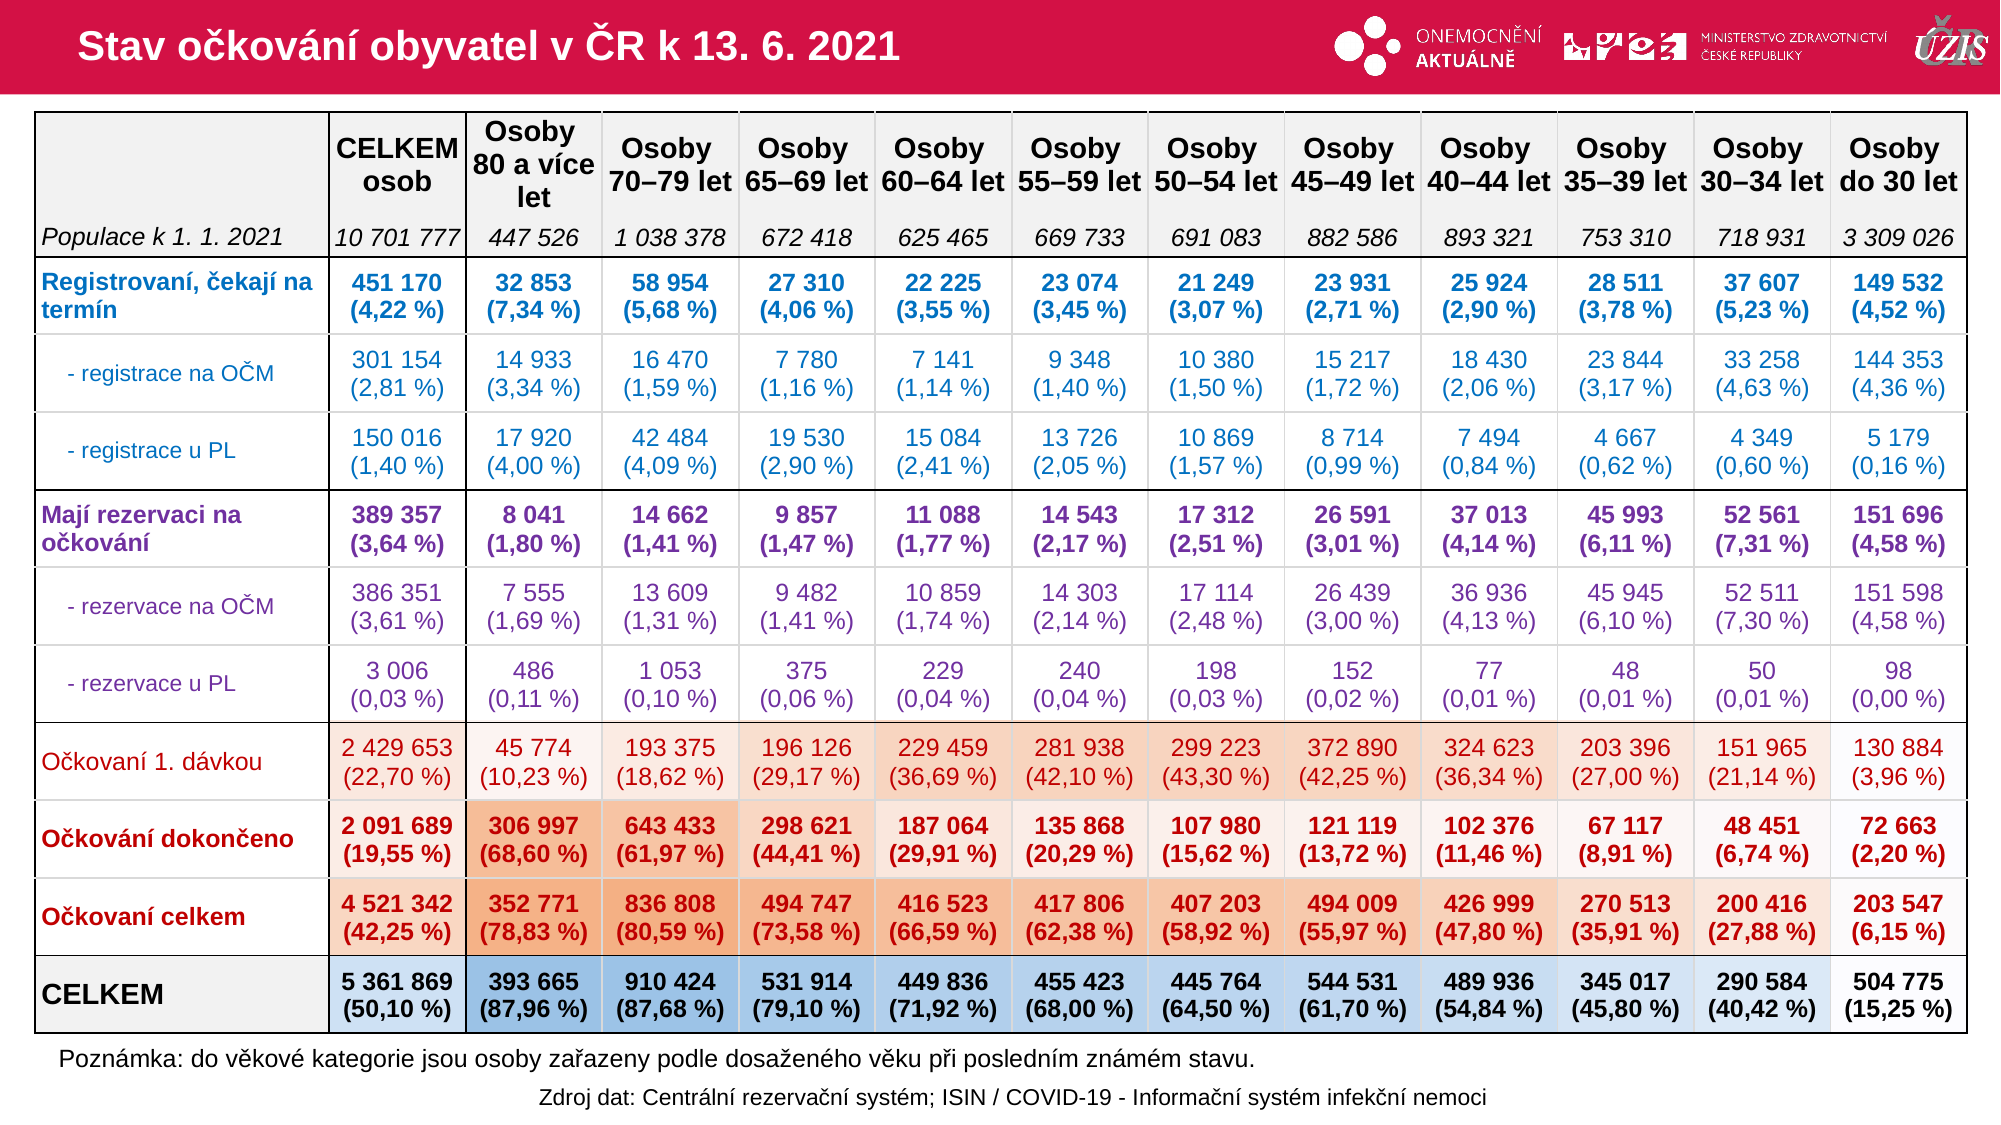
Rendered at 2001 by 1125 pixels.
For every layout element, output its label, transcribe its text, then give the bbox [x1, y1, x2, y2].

table_cell 98 (0,00 %) [1831, 646, 1966, 722]
table_cell 2 429 653 (22,70 %) [330, 723, 465, 799]
table_cell 389 357 (3,64 %) [330, 491, 465, 566]
table_cell 486 (0,11 %) [467, 646, 601, 722]
table_cell 7 494 (0,84 %) [1422, 413, 1557, 489]
table_cell 9 348 (1,40 %) [1013, 335, 1147, 411]
table_cell 23 844 (3,17 %) [1558, 335, 1693, 411]
table_cell 2 091 689 (19,55 %) [330, 801, 465, 877]
table_cell 130 884 (3,96 %) [1831, 723, 1966, 799]
table_header Osoby 50–54 let [1149, 113, 1284, 217]
table_cell 26 591 (3,01 %) [1285, 491, 1420, 566]
table_cell 10 869 (1,57 %) [1149, 413, 1284, 489]
table_cell 52 511 (7,30 %) [1695, 568, 1830, 644]
picture [1915, 15, 1989, 66]
table_cell 13 609 (1,31 %) [603, 568, 738, 644]
table_cell 5 361 869 (50,10 %) [330, 956, 465, 1032]
table_cell 48 451 (6,74 %) [1695, 801, 1830, 877]
table_cell 14 543 (2,17 %) [1013, 491, 1147, 566]
table_cell 306 997 (68,60 %) [467, 801, 601, 877]
table_cell 386 351 (3,61 %) [330, 568, 465, 644]
table_cell 240 (0,04 %) [1013, 646, 1147, 722]
table_cell 352 771 (78,83 %) [467, 879, 601, 955]
table_header Osoby 65–69 let [740, 113, 874, 217]
table_cell 893 321 [1422, 217, 1557, 256]
table_cell 445 764 (64,50 %) [1149, 956, 1284, 1032]
table_cell 7 141 (1,14 %) [876, 335, 1011, 411]
table_header Osoby 40–44 let [1422, 113, 1557, 217]
table_cell 544 531 (61,70 %) [1285, 956, 1420, 1032]
table_cell 45 945 (6,10 %) [1558, 568, 1693, 644]
table_cell 494 009 (55,97 %) [1285, 879, 1420, 955]
table_cell CELKEM [36, 956, 328, 1032]
table_cell 11 088 (1,77 %) [876, 491, 1011, 566]
table_cell 17 920 (4,00 %) [467, 413, 601, 489]
table_cell 152 (0,02 %) [1285, 646, 1420, 722]
table_cell 416 523 (66,59 %) [876, 879, 1011, 955]
table_cell 23 931 (2,71 %) [1285, 258, 1420, 333]
text_box Zdroj dat: Centrální rezervační systém; ISIN / COVID-19 - Informační systém infekční nemoci [523, 1080, 1503, 1118]
table_cell 718 931 [1695, 217, 1830, 256]
table_header Osoby 70–79 let [603, 113, 738, 217]
table_header CELKEM osob [330, 113, 465, 217]
table_cell 187 064 (29,91 %) [876, 801, 1011, 877]
table_header Osoby 80 a více let [467, 113, 601, 217]
table_cell 67 117 (8,91 %) [1558, 801, 1693, 877]
table_cell 22 225 (3,55 %) [876, 258, 1011, 333]
table_cell 3 006 (0,03 %) [330, 646, 465, 722]
table_header [36, 113, 328, 217]
table_cell 121 119 (13,72 %) [1285, 801, 1420, 877]
table_cell 9 857 (1,47 %) [740, 491, 874, 566]
table_cell 17 312 (2,51 %) [1149, 491, 1284, 566]
table_cell 8 041 (1,80 %) [467, 491, 601, 566]
table_cell 107 980 (15,62 %) [1149, 801, 1284, 877]
table_cell 672 418 [740, 217, 874, 256]
table_cell 753 310 [1558, 217, 1693, 256]
table_cell 1 053 (0,10 %) [603, 646, 738, 722]
table_header Osoby 60–64 let [876, 113, 1011, 217]
table_cell 203 547 (6,15 %) [1831, 879, 1966, 955]
table_cell 198 (0,03 %) [1149, 646, 1284, 722]
table_cell 23 074 (3,45 %) [1013, 258, 1147, 333]
table_cell 270 513 (35,91 %) [1558, 879, 1693, 955]
table_cell 4 349 (0,60 %) [1695, 413, 1830, 489]
table_cell - registrace na OČM [36, 335, 328, 411]
picture [1563, 31, 1888, 60]
table_cell 426 999 (47,80 %) [1422, 879, 1557, 955]
table_cell 14 662 (1,41 %) [603, 491, 738, 566]
table_cell 135 868 (20,29 %) [1013, 801, 1147, 877]
table_cell 4 667 (0,62 %) [1558, 413, 1693, 489]
table_cell 27 310 (4,06 %) [740, 258, 874, 333]
table_cell 345 017 (45,80 %) [1558, 956, 1693, 1032]
table_cell 52 561 (7,31 %) [1695, 491, 1830, 566]
table_header Osoby 35–39 let [1558, 113, 1693, 217]
table_cell 13 726 (2,05 %) [1013, 413, 1147, 489]
table_cell 25 924 (2,90 %) [1422, 258, 1557, 333]
table_cell 836 808 (80,59 %) [603, 879, 738, 955]
table_cell 18 430 (2,06 %) [1422, 335, 1557, 411]
table_header Osoby 30–34 let [1695, 113, 1830, 217]
table_cell 372 890 (42,25 %) [1285, 723, 1420, 799]
table_cell - rezervace u PL [36, 646, 328, 722]
table_cell 77 (0,01 %) [1422, 646, 1557, 722]
table_header Osoby 45–49 let [1285, 113, 1420, 217]
table_cell 196 126 (29,17 %) [740, 723, 874, 799]
picture [1334, 16, 1542, 76]
table_cell 643 433 (61,97 %) [603, 801, 738, 877]
title Stav očkování obyvatel v ČR k 13. 6. 2021 [62, 0, 1144, 95]
table_cell 151 598 (4,58 %) [1831, 568, 1966, 644]
table_header Osoby 55–59 let [1013, 113, 1147, 217]
table_cell Očkovaní 1. dávkou [36, 723, 328, 799]
table_cell 72 663 (2,20 %) [1831, 801, 1966, 877]
table_cell 14 303 (2,14 %) [1013, 568, 1147, 644]
table_cell 14 933 (3,34 %) [467, 335, 601, 411]
table_cell 48 (0,01 %) [1558, 646, 1693, 722]
table_cell 45 993 (6,11 %) [1558, 491, 1693, 566]
table_cell 45 774 (10,23 %) [467, 723, 601, 799]
table_cell 193 375 (18,62 %) [603, 723, 738, 799]
table_cell 10 380 (1,50 %) [1149, 335, 1284, 411]
table_cell 449 836 (71,92 %) [876, 956, 1011, 1032]
table_cell 290 584 (40,42 %) [1695, 956, 1830, 1032]
table_cell 1 038 378 [603, 217, 738, 256]
table_cell 882 586 [1285, 217, 1420, 256]
table_cell 36 936 (4,13 %) [1422, 568, 1557, 644]
table_cell 21 249 (3,07 %) [1149, 258, 1284, 333]
table_cell 299 223 (43,30 %) [1149, 723, 1284, 799]
table_cell 15 217 (1,72 %) [1285, 335, 1420, 411]
table_cell 37 013 (4,14 %) [1422, 491, 1557, 566]
table_cell 151 965 (21,14 %) [1695, 723, 1830, 799]
table_cell 203 396 (27,00 %) [1558, 723, 1693, 799]
table_cell 301 154 (2,81 %) [330, 335, 465, 411]
table_cell 9 482 (1,41 %) [740, 568, 874, 644]
table_cell 393 665 (87,96 %) [467, 956, 601, 1032]
table_cell 229 459 (36,69 %) [876, 723, 1011, 799]
table_cell Registrovaní, čekají na termín [36, 258, 328, 333]
table_cell 150 016 (1,40 %) [330, 413, 465, 489]
table_cell 324 623 (36,34 %) [1422, 723, 1557, 799]
table_cell 3 309 026 [1831, 217, 1966, 256]
table_cell 504 775 (15,25 %) [1831, 956, 1966, 1032]
table_cell 451 170 (4,22 %) [330, 258, 465, 333]
table_cell 37 607 (5,23 %) [1695, 258, 1830, 333]
text_box Poznámka: do věkové kategorie jsou osoby zařazeny podle dosaženého věku při posledním známém stavu. [43, 1034, 1962, 1080]
table_cell 910 424 (87,68 %) [603, 956, 738, 1032]
table_cell Očkování dokončeno [36, 801, 328, 877]
table_cell 102 376 (11,46 %) [1422, 801, 1557, 877]
table_cell 50 (0,01 %) [1695, 646, 1830, 722]
table_cell 407 203 (58,92 %) [1149, 879, 1284, 955]
table_cell 375 (0,06 %) [740, 646, 874, 722]
table_cell 691 083 [1149, 217, 1284, 256]
table_cell 281 938 (42,10 %) [1013, 723, 1147, 799]
table_cell 10 701 777 [330, 217, 465, 256]
table_cell 298 621 (44,41 %) [740, 801, 874, 877]
table_cell 8 714 (0,99 %) [1285, 413, 1420, 489]
table_cell - registrace u PL [36, 413, 328, 489]
table_cell 417 806 (62,38 %) [1013, 879, 1147, 955]
table_cell 33 258 (4,63 %) [1695, 335, 1830, 411]
table_cell 531 914 (79,10 %) [740, 956, 874, 1032]
table_cell Očkovaní celkem [36, 879, 328, 955]
table_cell 200 416 (27,88 %) [1695, 879, 1830, 955]
table_cell 625 465 [876, 217, 1011, 256]
table_cell 144 353 (4,36 %) [1831, 335, 1966, 411]
table_header Osoby do 30 let [1831, 113, 1966, 217]
table_cell 4 521 342 (42,25 %) [330, 879, 465, 955]
table_cell 151 696 (4,58 %) [1831, 491, 1966, 566]
table_cell 5 179 (0,16 %) [1831, 413, 1966, 489]
table_cell 489 936 (54,84 %) [1422, 956, 1557, 1032]
table_cell 10 859 (1,74 %) [876, 568, 1011, 644]
table_cell Mají rezervaci na očkování [36, 491, 328, 566]
table_cell 229 (0,04 %) [876, 646, 1011, 722]
table_cell 15 084 (2,41 %) [876, 413, 1011, 489]
table_cell 32 853 (7,34 %) [467, 258, 601, 333]
table_cell 149 532 (4,52 %) [1831, 258, 1966, 333]
table_cell 7 555 (1,69 %) [467, 568, 601, 644]
table_cell 28 511 (3,78 %) [1558, 258, 1693, 333]
table_cell - rezervace na OČM [36, 568, 328, 644]
table_cell 455 423 (68,00 %) [1013, 956, 1147, 1032]
table_cell 17 114 (2,48 %) [1149, 568, 1284, 644]
table_cell 26 439 (3,00 %) [1285, 568, 1420, 644]
table_cell 42 484 (4,09 %) [603, 413, 738, 489]
table_cell 7 780 (1,16 %) [740, 335, 874, 411]
table_cell Populace k 1. 1. 2021 [36, 217, 328, 256]
table_cell 16 470 (1,59 %) [603, 335, 738, 411]
table_cell 494 747 (73,58 %) [740, 879, 874, 955]
table_cell 669 733 [1013, 217, 1147, 256]
table_cell 447 526 [467, 217, 601, 256]
table_cell 58 954 (5,68 %) [603, 258, 738, 333]
table_cell 19 530 (2,90 %) [740, 413, 874, 489]
